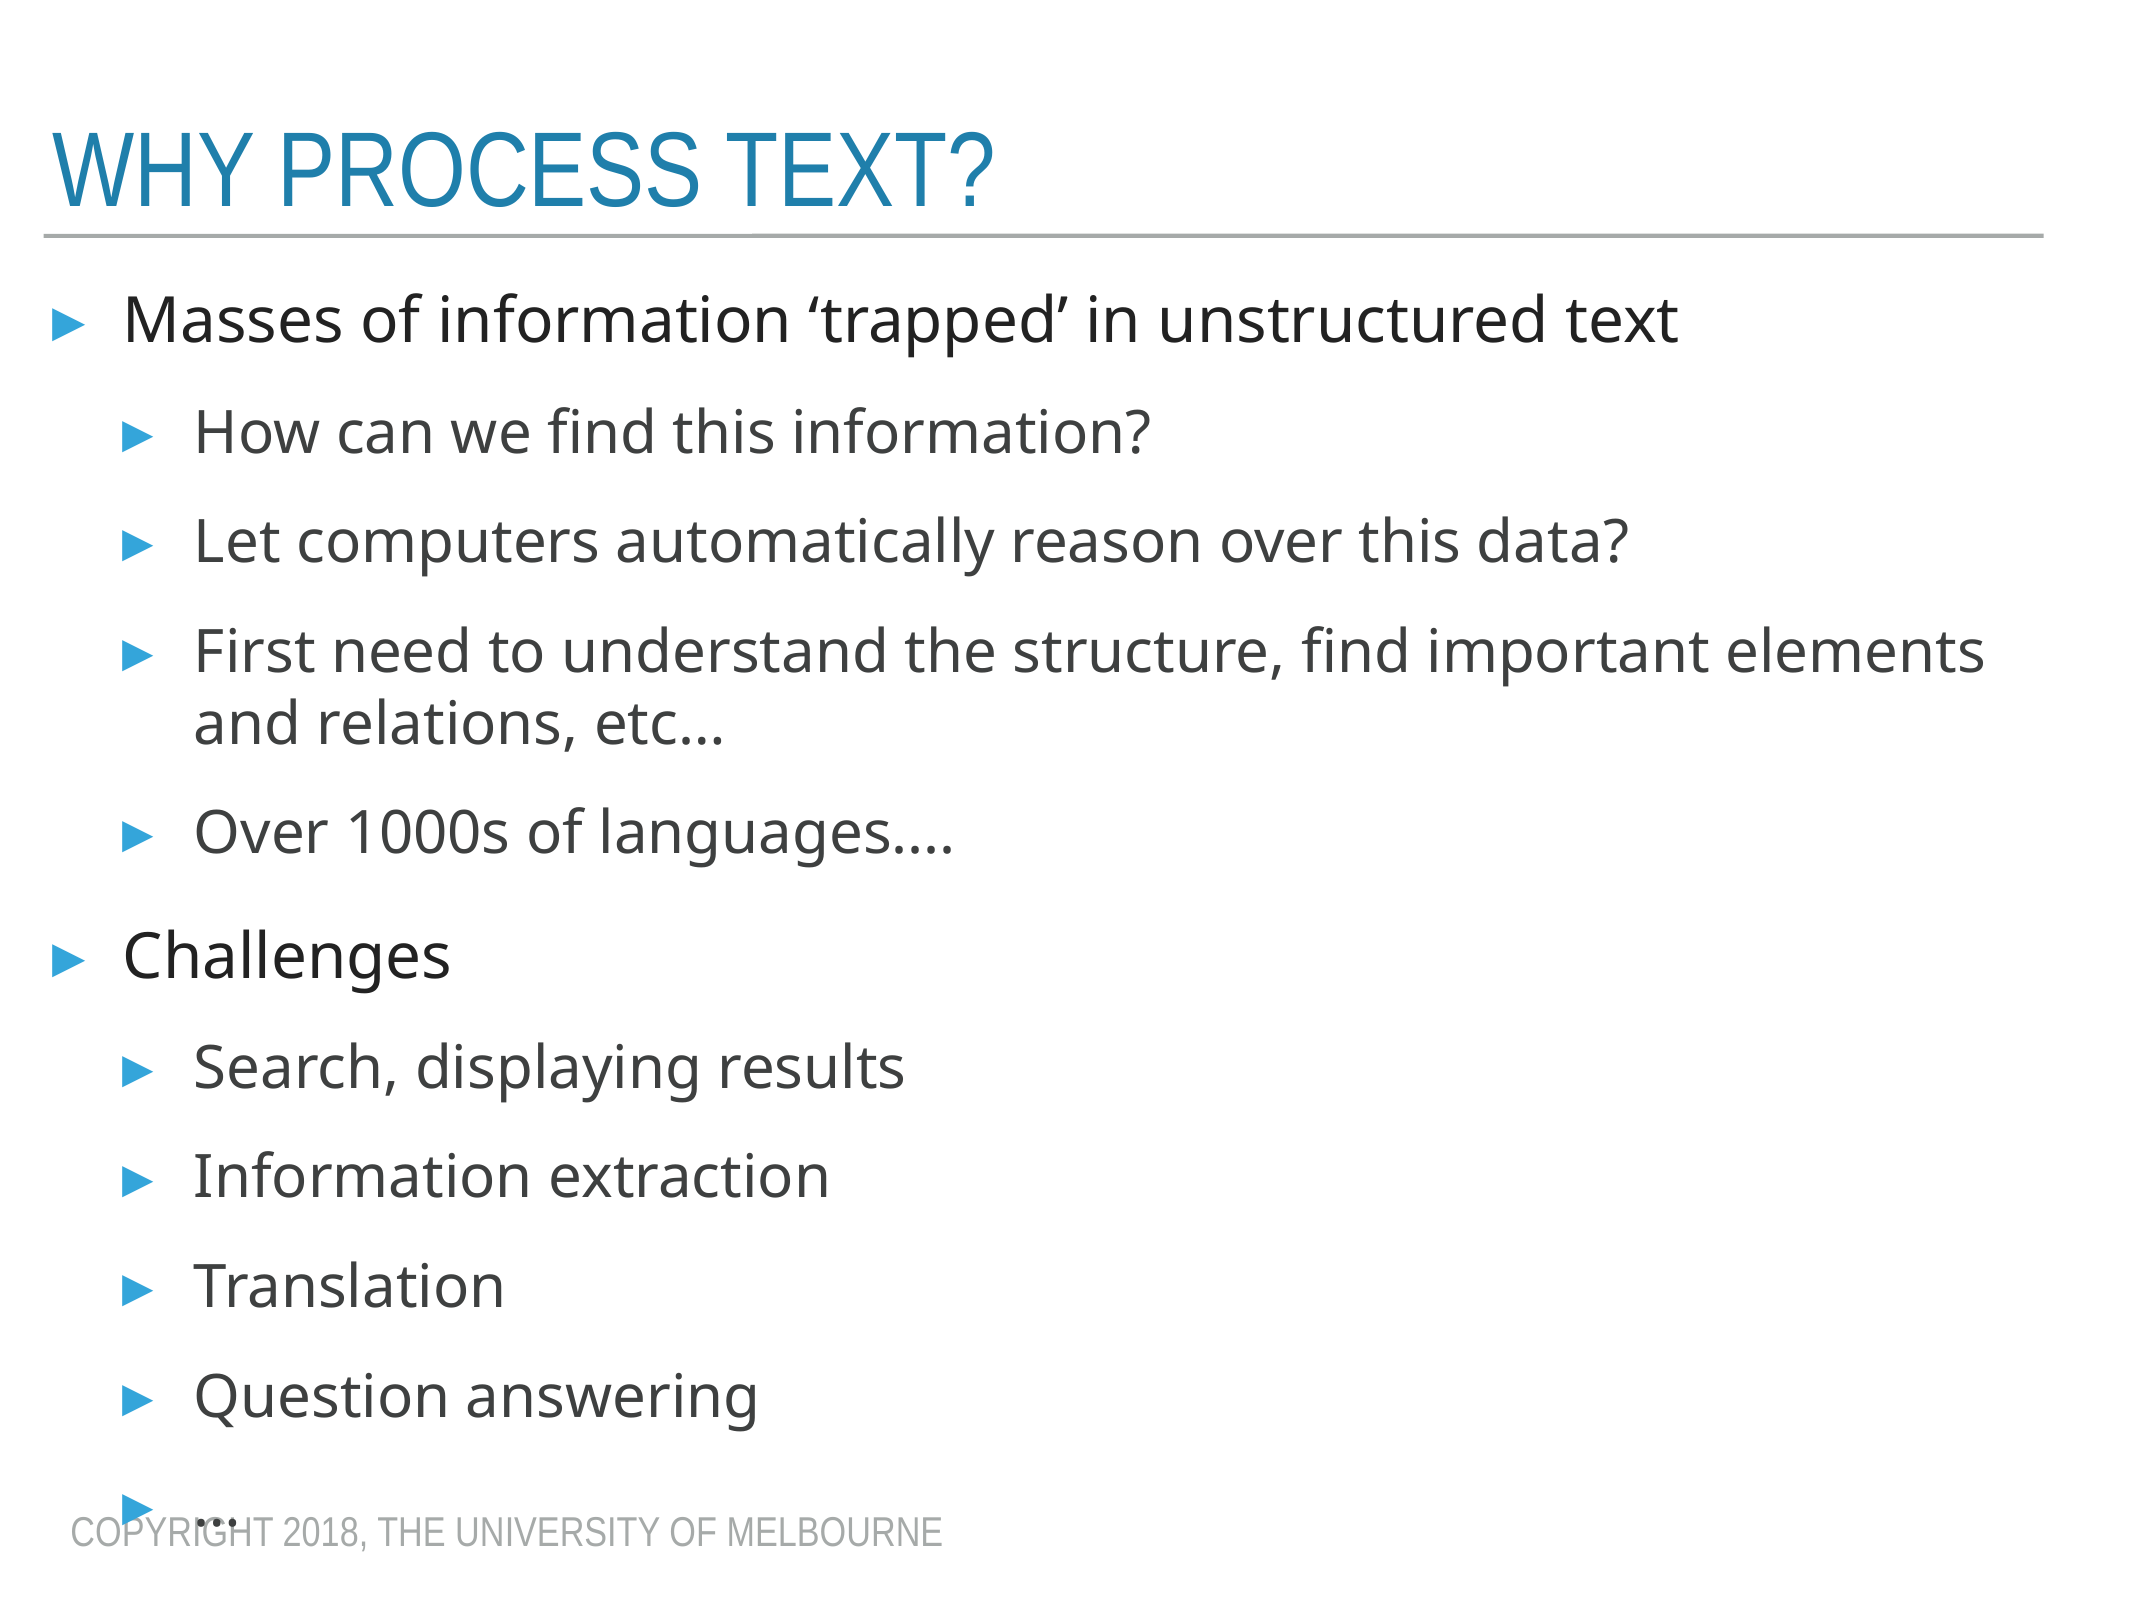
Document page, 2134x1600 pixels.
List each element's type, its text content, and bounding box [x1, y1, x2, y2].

title Why process text? [43, 116, 2045, 236]
list Masses of information ‘trapped’ in unstructured text How can we find this information? Let computers automatically reason over this data? First need to understand the structure, find important elements and relations, etc… Over 1000s of languages.... Challenges Search, displaying results Information extraction Translation Question answering … [43, 270, 2045, 1551]
